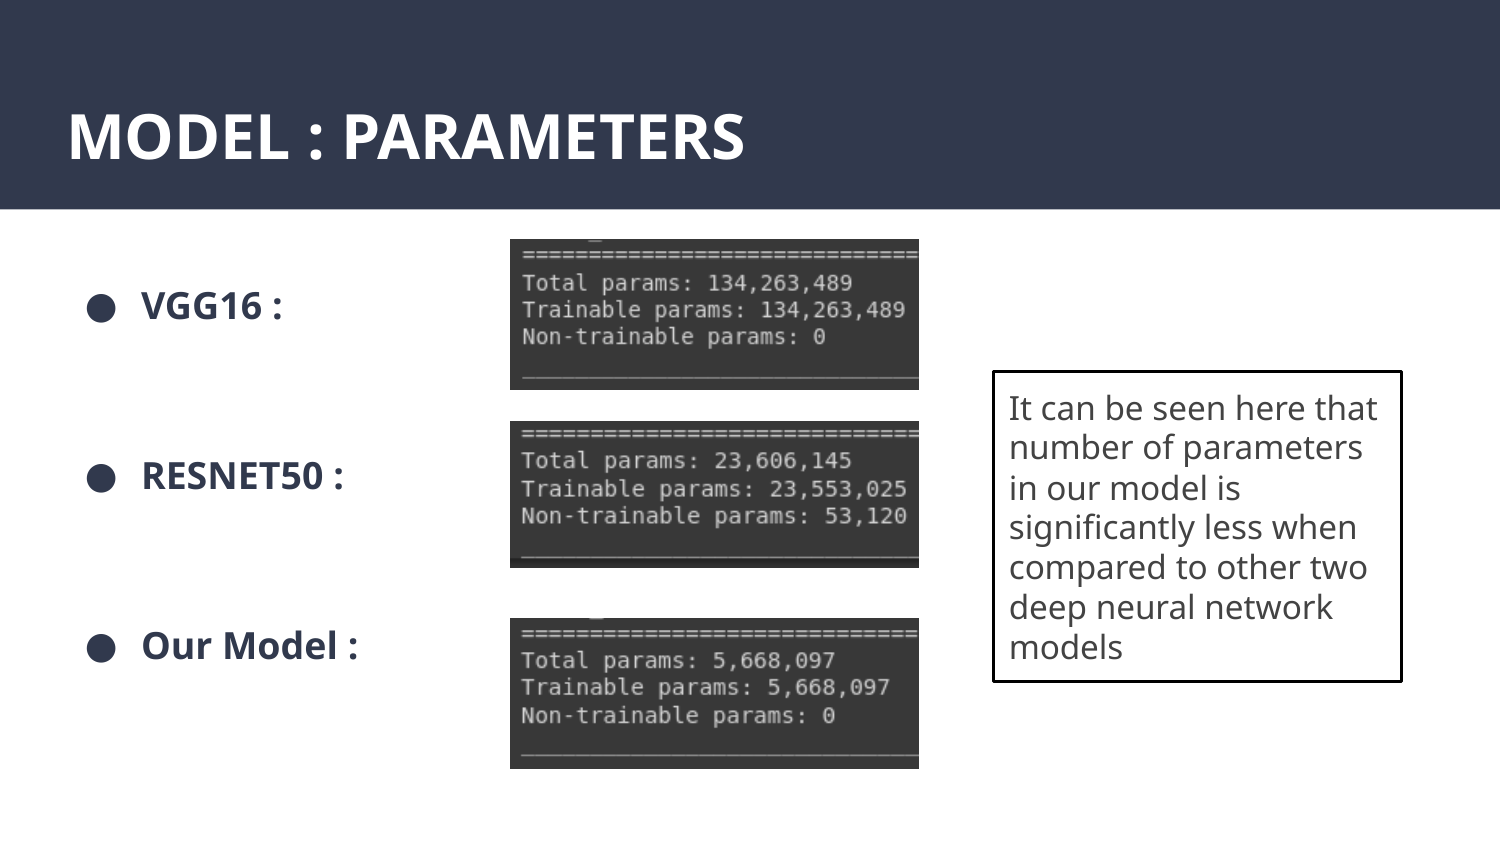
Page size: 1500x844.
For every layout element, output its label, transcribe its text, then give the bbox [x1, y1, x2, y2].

picture [510, 421, 919, 568]
picture [510, 239, 919, 390]
text_box It can be seen here that number of parameters in our model is significantly less when compared to other two deep neural network models [993, 371, 1402, 682]
list VGG16 : RESNET50 : Our Model : [51, 260, 952, 792]
title MODEL : PARAMETERS [51, 82, 1449, 185]
picture [510, 618, 919, 769]
